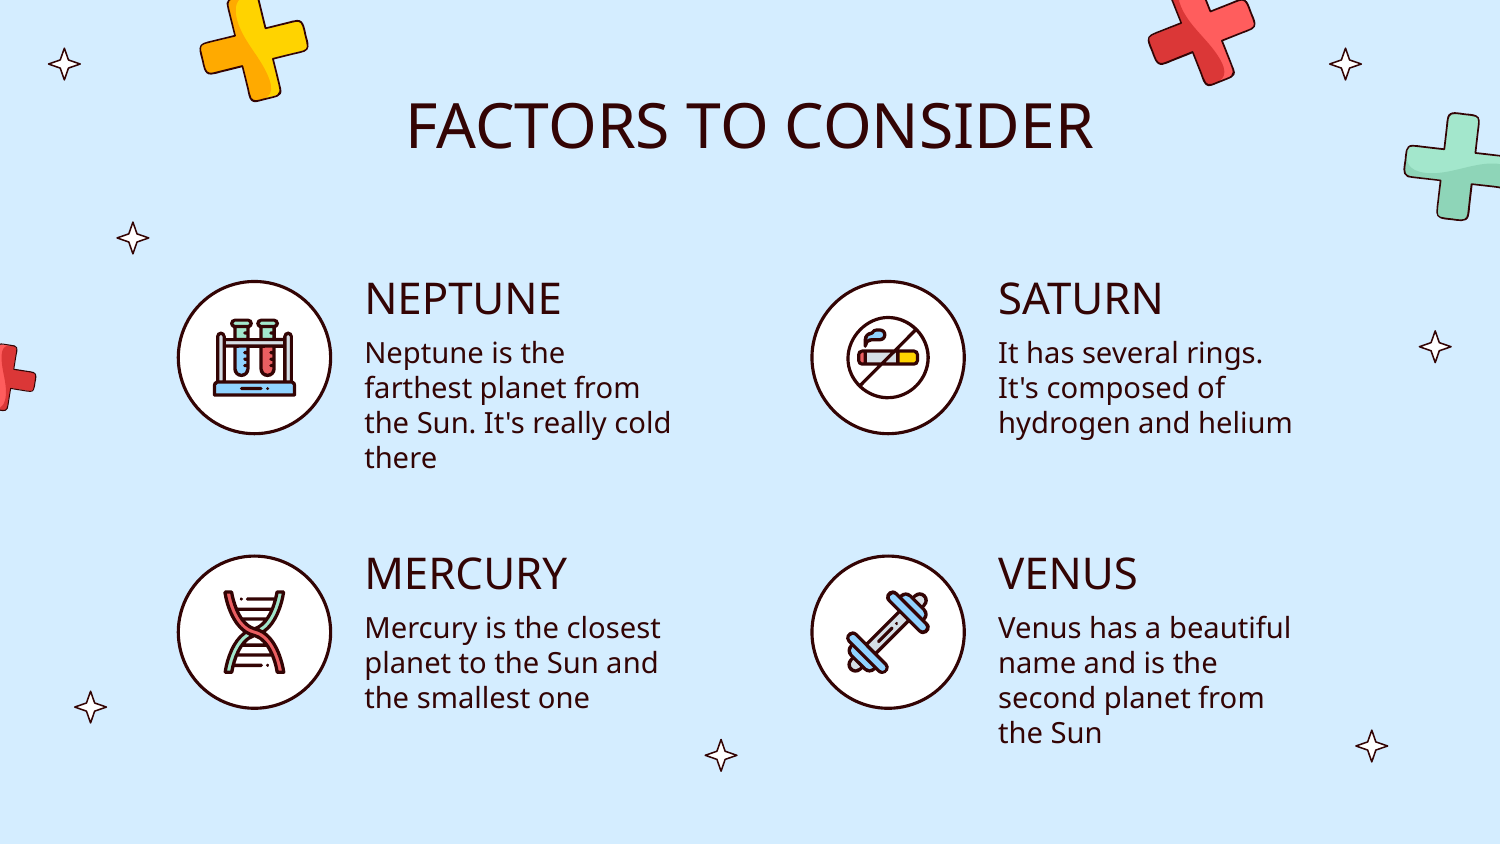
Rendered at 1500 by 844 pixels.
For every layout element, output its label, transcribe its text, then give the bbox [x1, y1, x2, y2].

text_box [222, 590, 286, 675]
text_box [212, 318, 297, 397]
subtitle Venus has a beautiful name and is the second planet from the Sun [983, 594, 1323, 713]
title SATURN [983, 255, 1323, 319]
title FACTORS TO CONSIDER [117, 70, 1383, 148]
text_box [1355, 730, 1388, 762]
title NEPTUNE [349, 255, 689, 319]
subtitle It has several rings. It's composed of hydrogen and helium [983, 319, 1323, 442]
text_box [74, 691, 107, 723]
subtitle Neptune is the farthest planet from the Sun. It's really cold there [349, 319, 689, 442]
text_box [705, 739, 737, 772]
text_box [178, 281, 331, 434]
text_box [178, 556, 331, 709]
text_box [811, 556, 965, 709]
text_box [843, 590, 934, 675]
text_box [846, 315, 931, 400]
title VENUS [983, 530, 1323, 594]
text_box [811, 281, 965, 434]
title MERCURY [349, 530, 689, 594]
subtitle Mercury is the closest planet to the Sun and the smallest one [349, 594, 689, 713]
